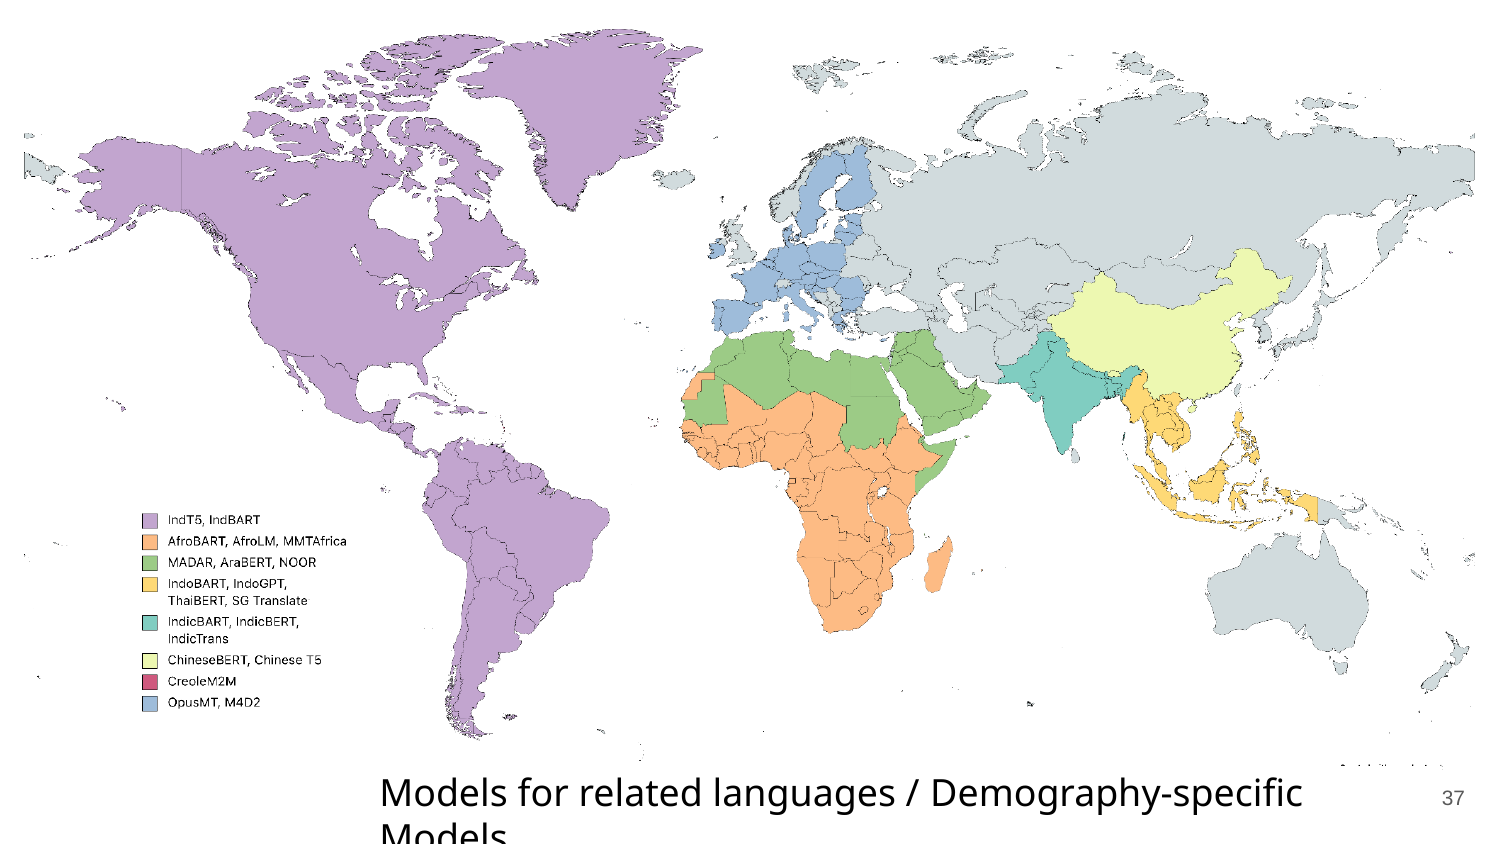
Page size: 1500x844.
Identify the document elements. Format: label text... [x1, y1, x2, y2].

text_box Models for related languages / Demography-specific Models [364, 785, 1389, 822]
picture [24, 12, 1476, 777]
slide_number ‹#› [1389, 764, 1480, 830]
